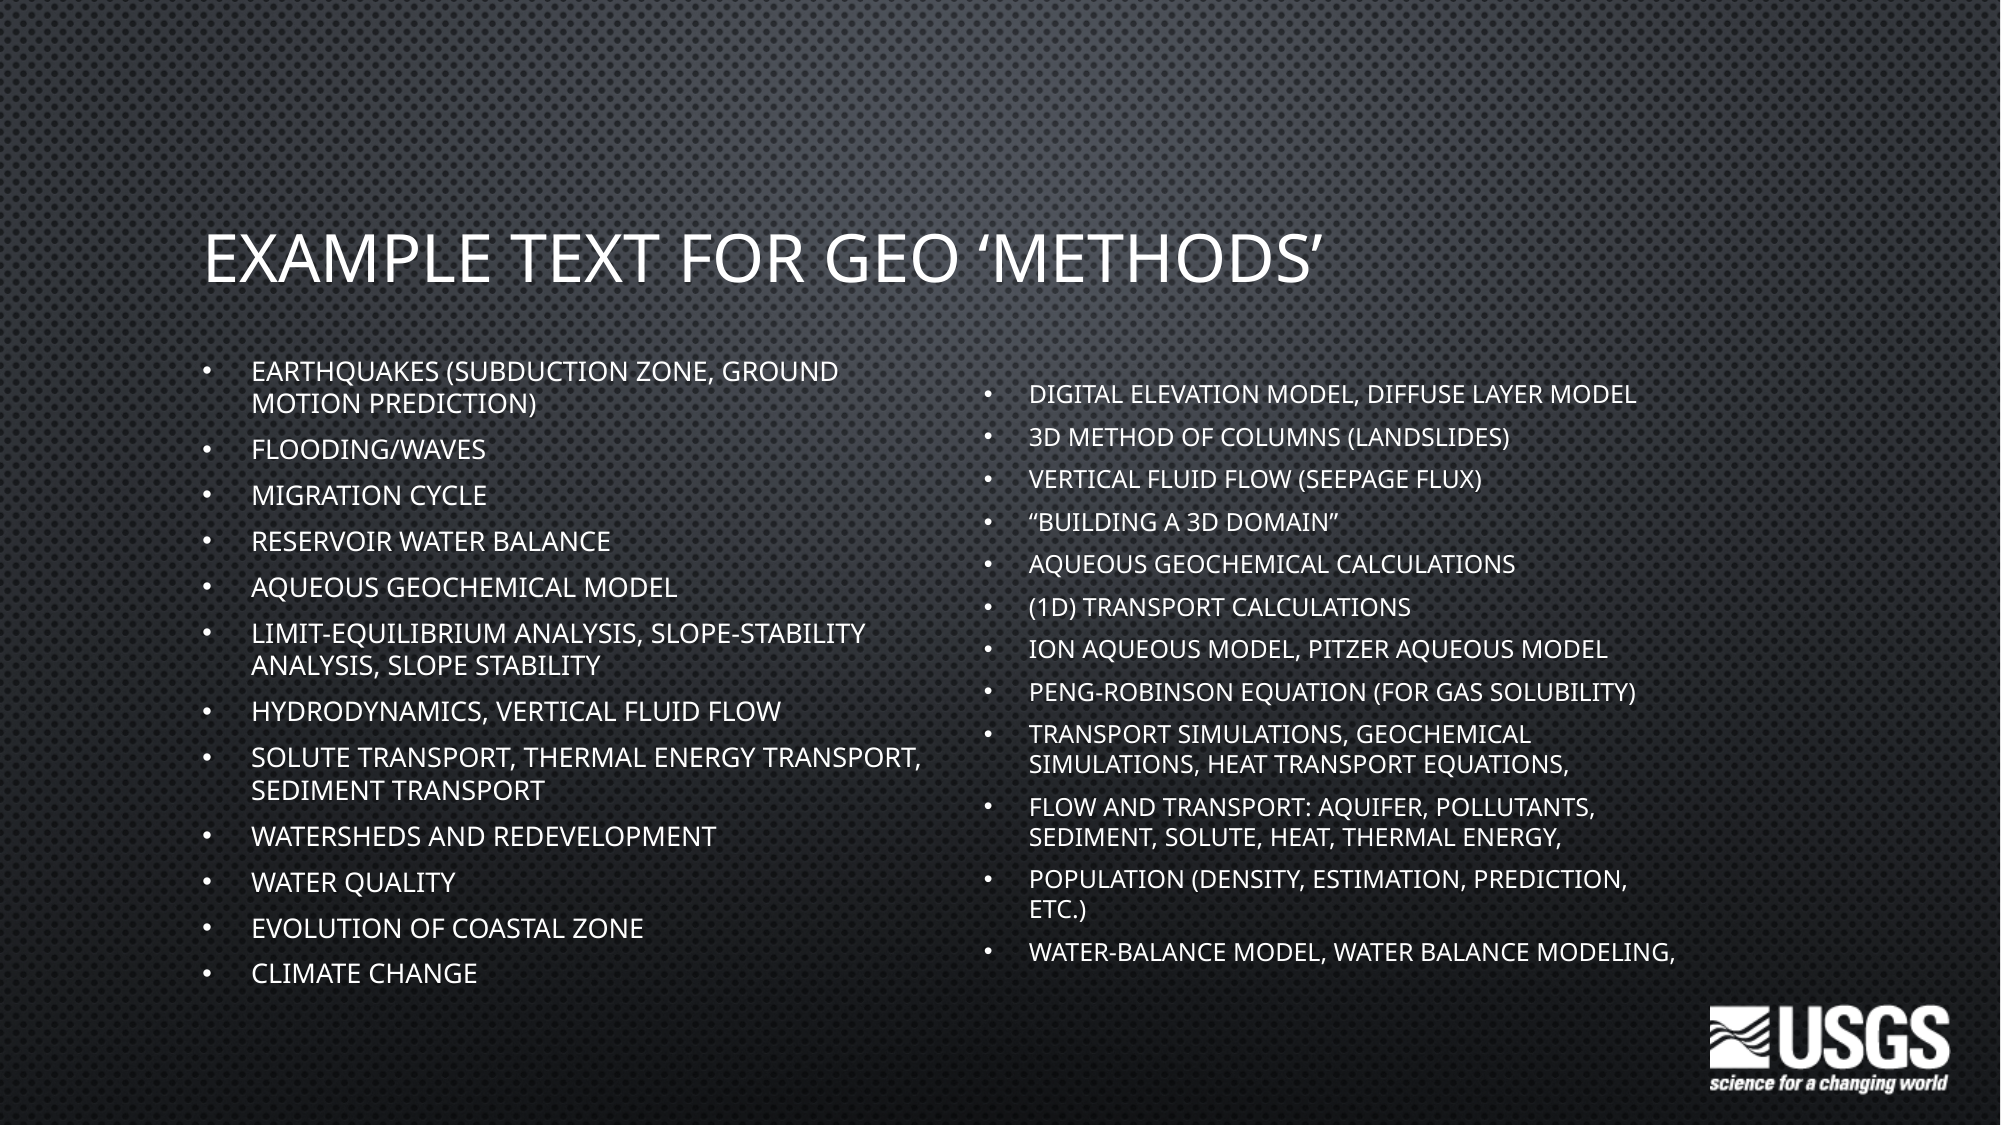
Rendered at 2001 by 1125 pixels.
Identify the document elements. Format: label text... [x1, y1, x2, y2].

text_box digital elevation model, diffuse layer model 3D method of columns (landslides) Vertical fluid flow (seepage flux) “building a 3D domain” Aqueous geochemical calculations (1D) transport calculations Ion aqueous model, Pitzer aqueous model Peng-Robinson equation (for gas solubility) Transport simulations, geochemical simulations, heat transport equations, Flow and transport: aquifer, pollutants, sediment, solute, heat, thermal energy, Population (density, estimation, prediction, etc.) Water-balance model, water balance modeling, [968, 371, 1697, 1004]
list Earthquakes (subduction zone, ground motion prediction) Flooding/Waves Migration cycle Reservoir water balance Aqueous geochemical model Limit-equilibrium analysis, slope-stability analysis, slope stability Hydrodynamics, Vertical Fluid Flow solute transport, thermal energy transport, sediment transport watersheds and redevelopment water quality evolution of coastal zone climate change [187, 346, 969, 1005]
title Example text for geo ‘methods’ [187, 99, 1813, 413]
picture [1710, 1003, 1951, 1099]
